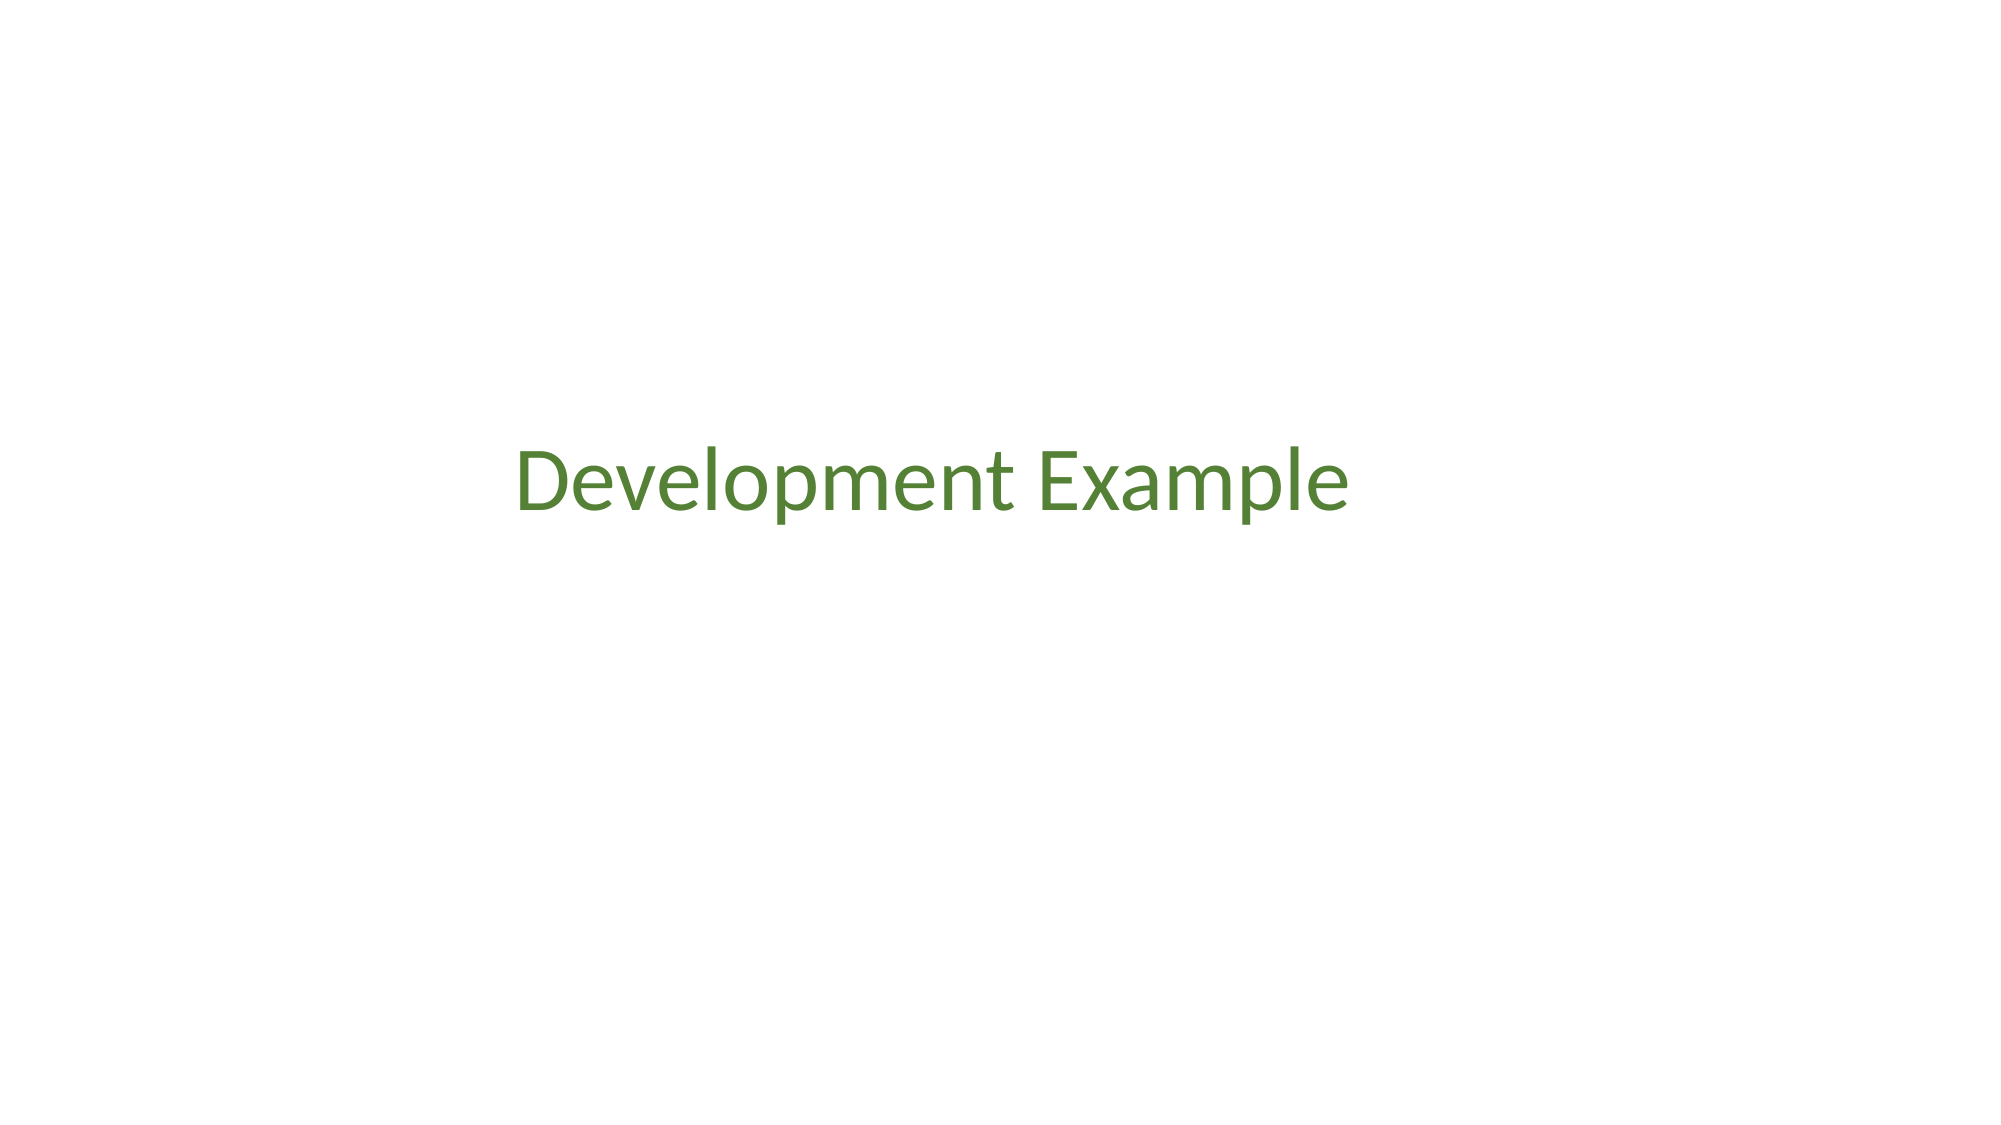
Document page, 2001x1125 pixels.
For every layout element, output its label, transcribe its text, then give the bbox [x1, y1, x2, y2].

title Development Example [496, 399, 1414, 563]
